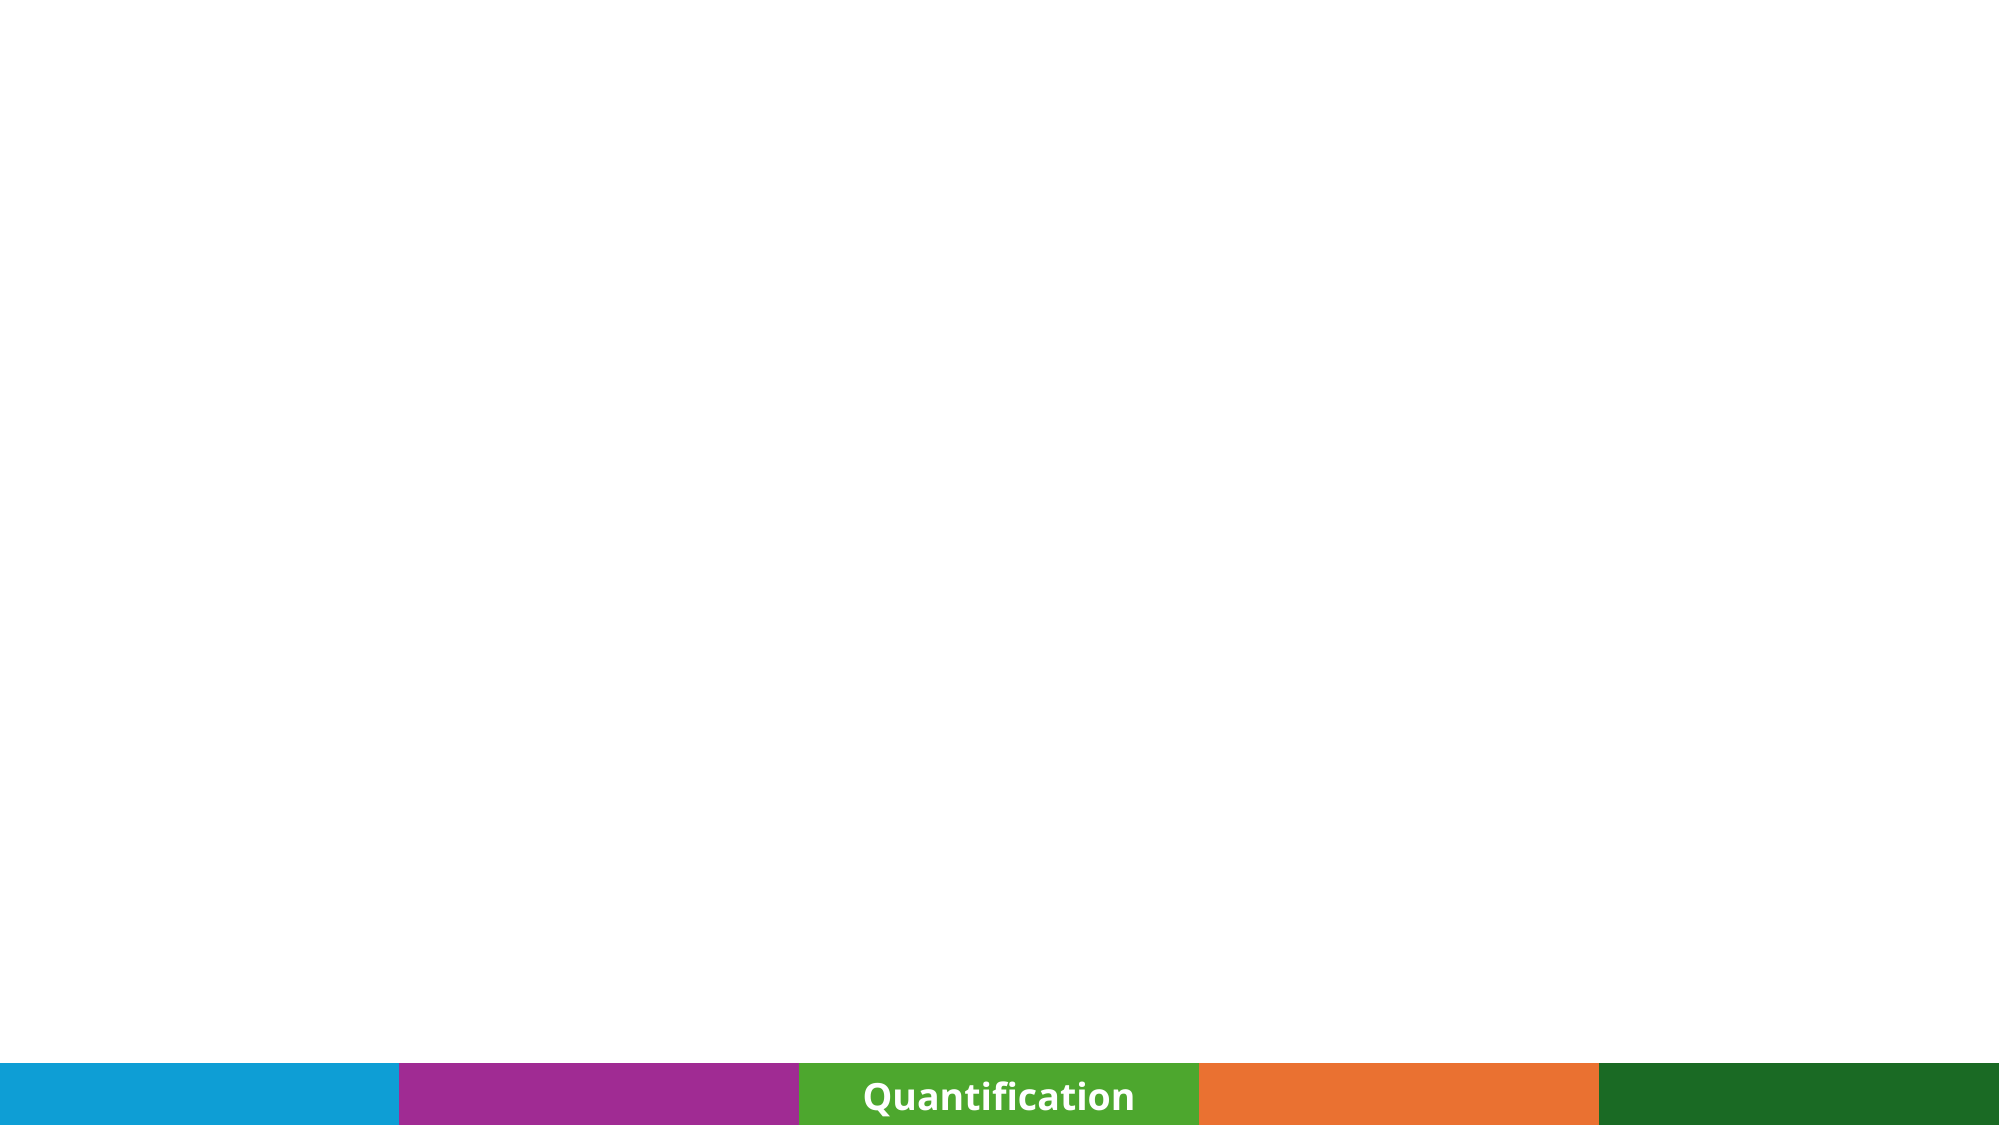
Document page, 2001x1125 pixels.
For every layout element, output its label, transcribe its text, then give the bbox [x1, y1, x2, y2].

table_header [1199, 1063, 1599, 1125]
table_header Quantification [799, 1063, 1199, 1125]
table_header [1599, 1063, 1999, 1125]
table_header [0, 1063, 399, 1125]
table_header [399, 1063, 799, 1125]
